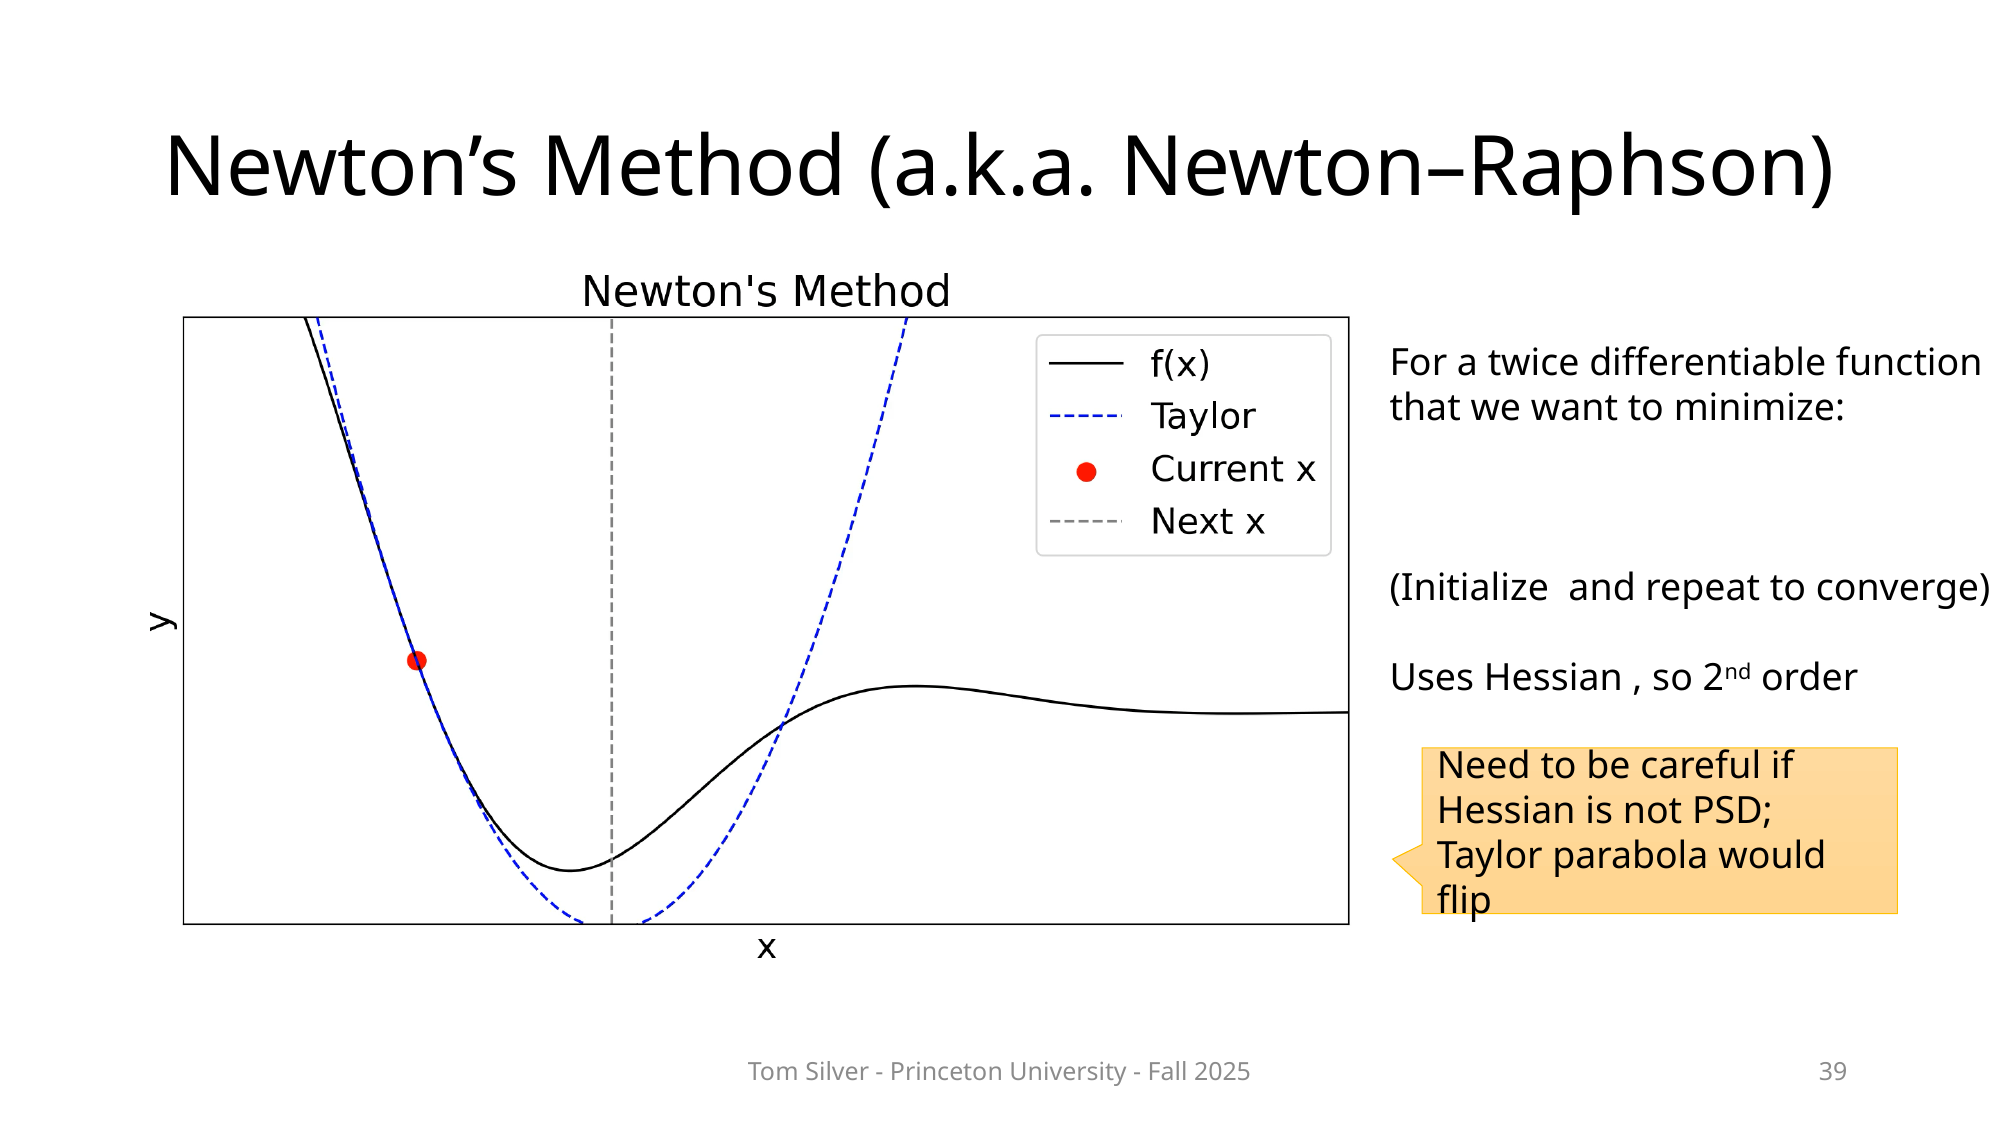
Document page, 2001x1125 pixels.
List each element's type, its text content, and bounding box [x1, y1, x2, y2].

footer Tom Silver - Princeton University - Fall 2025 [662, 1042, 1338, 1103]
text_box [102, 233, 1388, 1005]
title Newton’s Method (a.k.a. Newton–Raphson) [137, 59, 1863, 278]
text_box Need to be careful if Hessian is not PSD; Taylor parabola would flip [1391, 747, 1898, 915]
slide_number 39 [1412, 1042, 1863, 1103]
